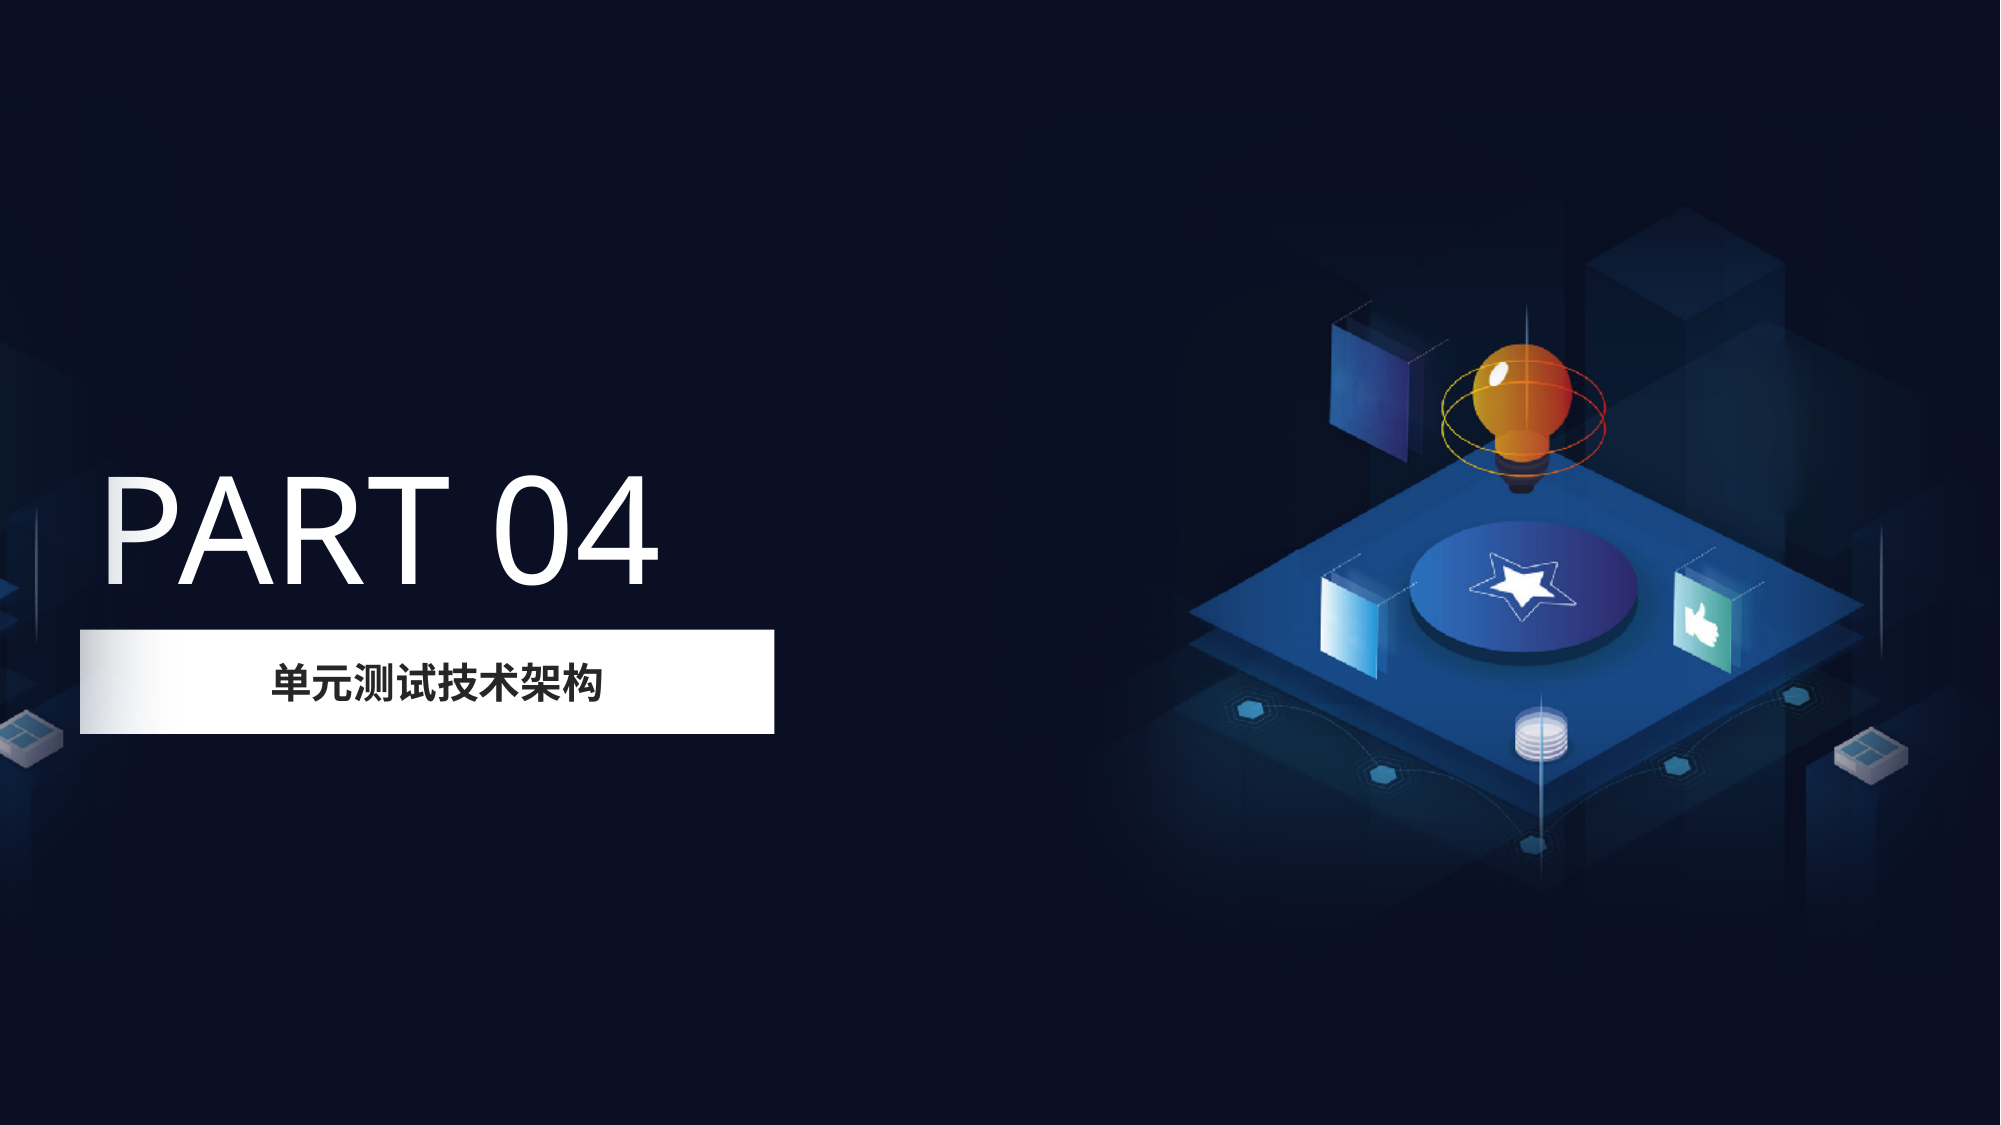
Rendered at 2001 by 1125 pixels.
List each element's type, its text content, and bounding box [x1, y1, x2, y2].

text_box 单元测试技术架构 [183, 629, 775, 735]
picture [999, 106, 2000, 979]
picture [0, 89, 183, 962]
text_box PART 04 [183, 427, 691, 622]
